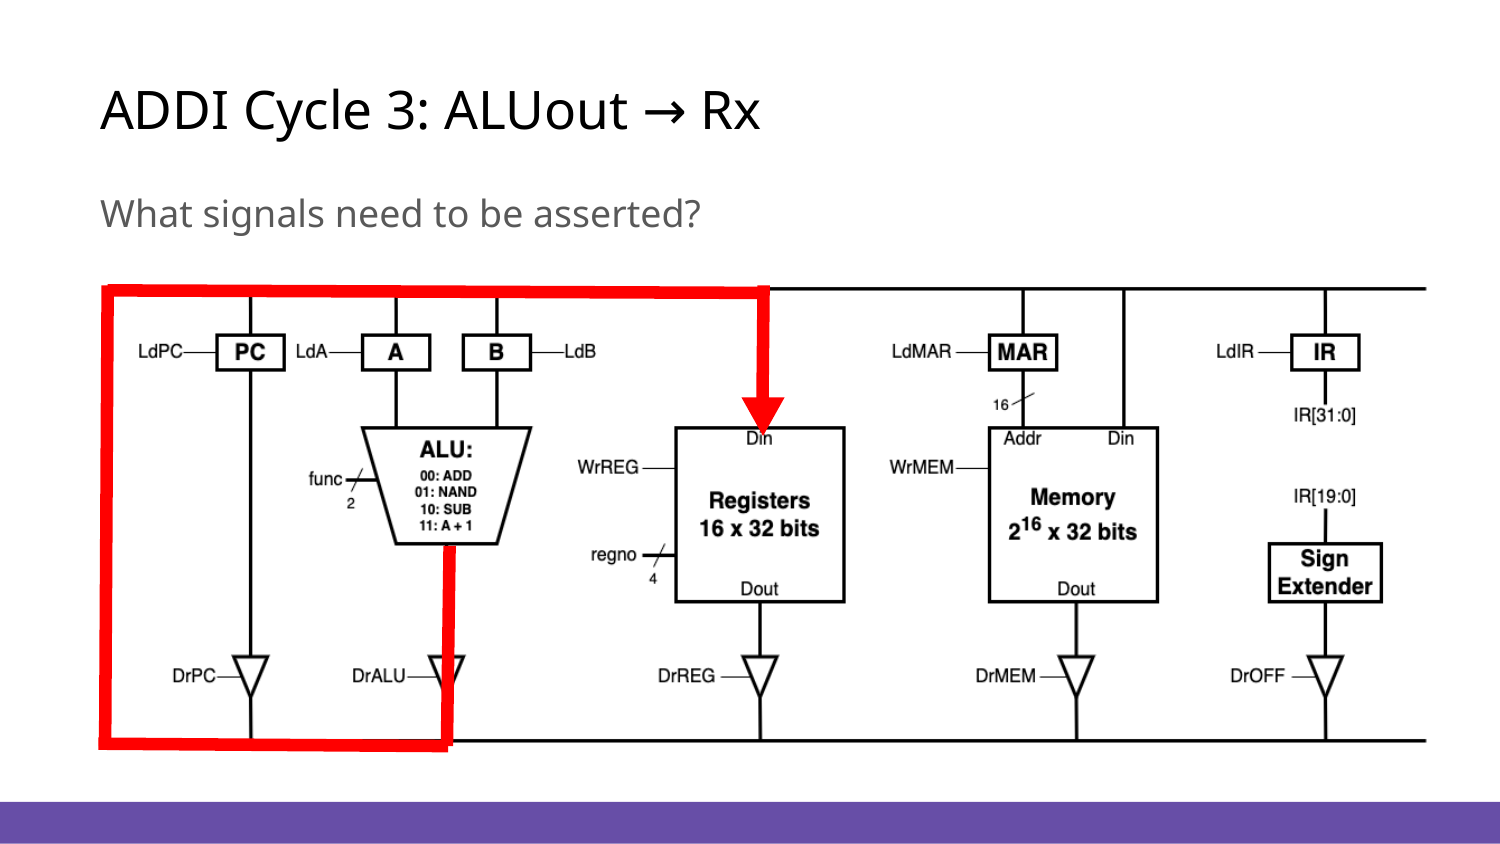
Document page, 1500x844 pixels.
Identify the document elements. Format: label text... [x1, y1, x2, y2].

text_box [446, 545, 450, 744]
picture [71, 271, 1429, 744]
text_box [113, 743, 449, 747]
list What signals need to be asserted? [85, 168, 1415, 269]
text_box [104, 298, 108, 747]
title ADDI Cycle 3: ALUout → Rx [85, 61, 1415, 156]
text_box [107, 290, 757, 294]
